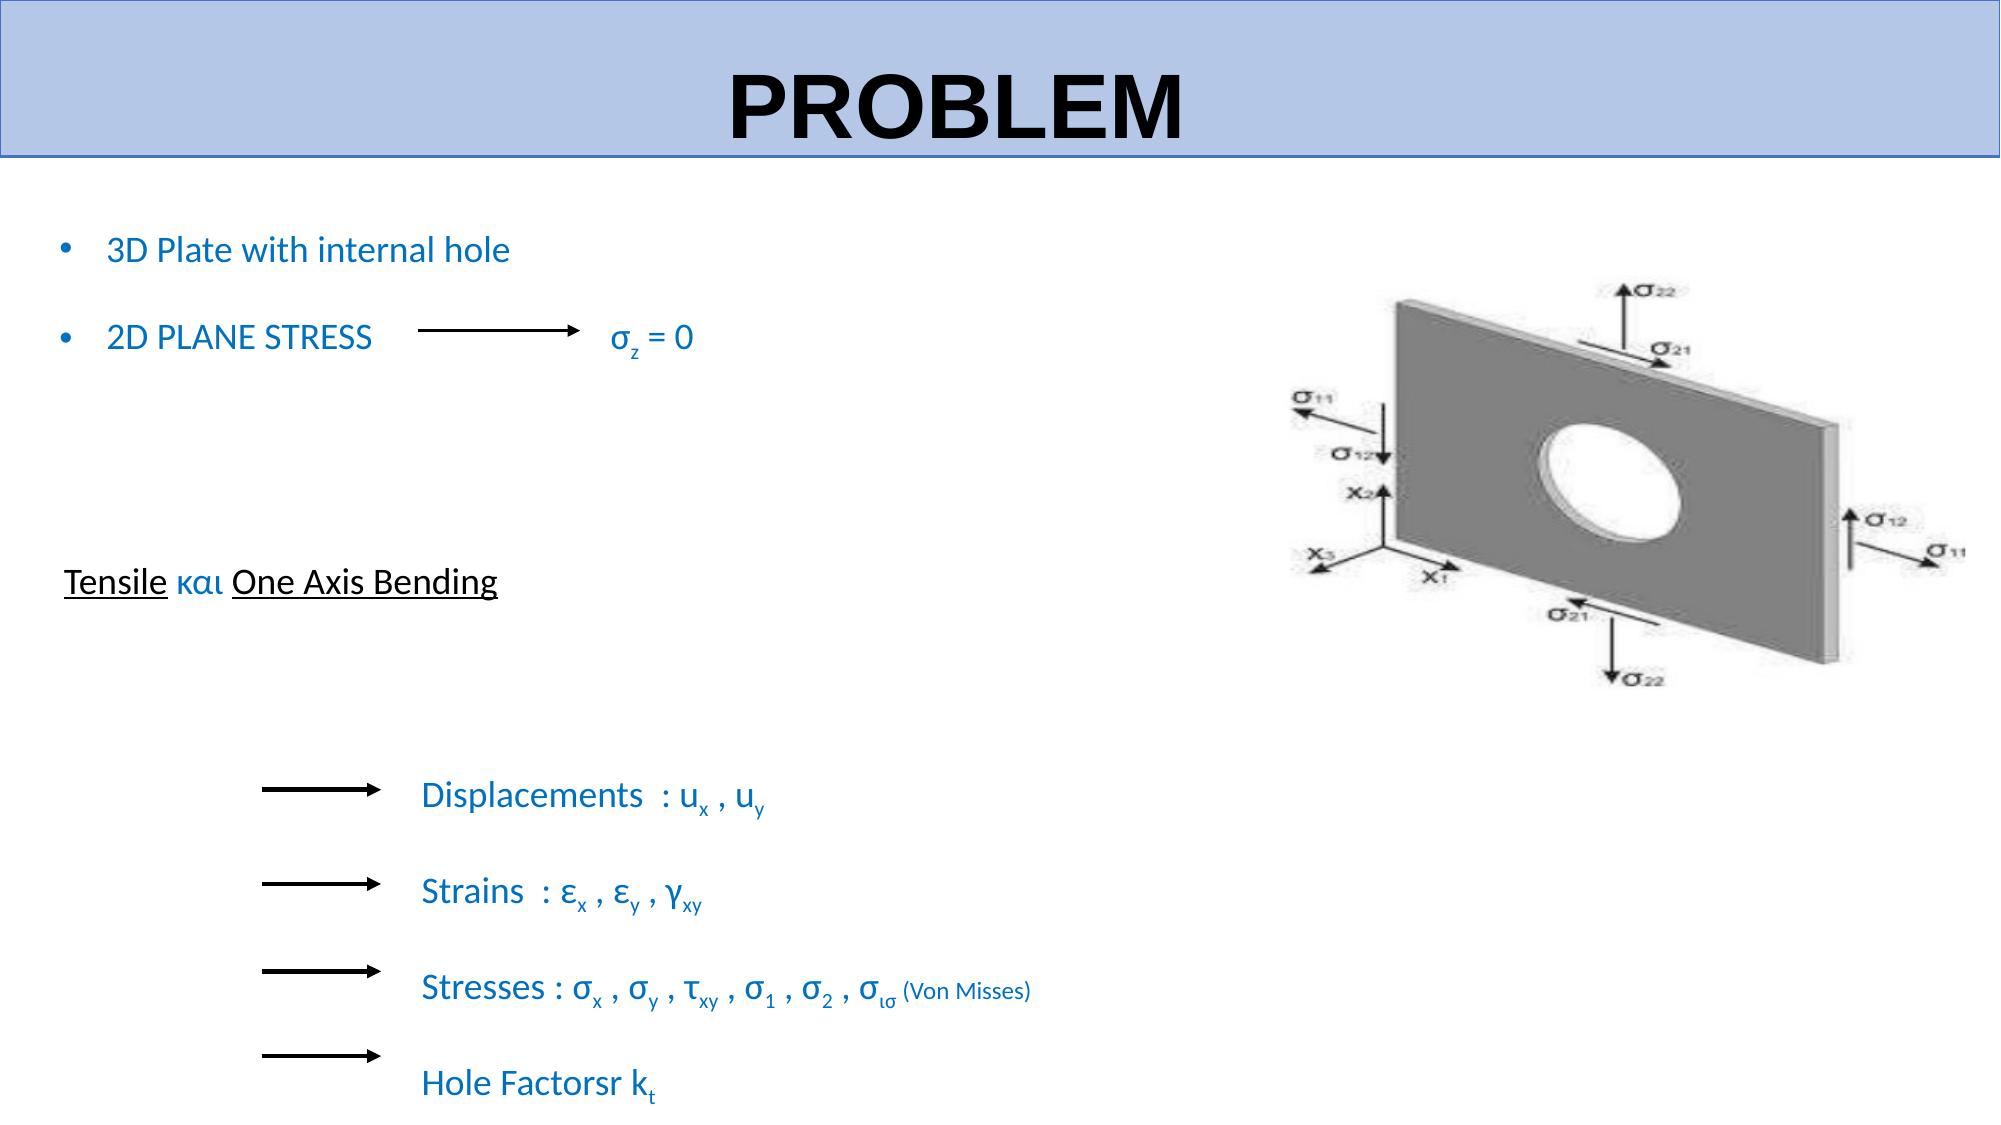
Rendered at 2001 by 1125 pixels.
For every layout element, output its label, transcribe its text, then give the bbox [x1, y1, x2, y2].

text_box 2D PLANE STRESS σz = 0 [44, 304, 1046, 371]
text_box [1863, 0, 2000, 158]
text_box [0, 0, 137, 158]
text_box Displacements : ux , uy Strains : εx , εy , γxy Stresses : σx , σy , τxy , σ1 , σ2 , σισ (Von Misses) Hole Factorsr kt [398, 762, 1050, 1117]
text_box 3D Plate with internal hole [44, 217, 786, 304]
title PROBLEM [137, 0, 1863, 218]
picture [1264, 251, 1967, 699]
text_box Tensile και One Axis Bending [48, 504, 810, 655]
